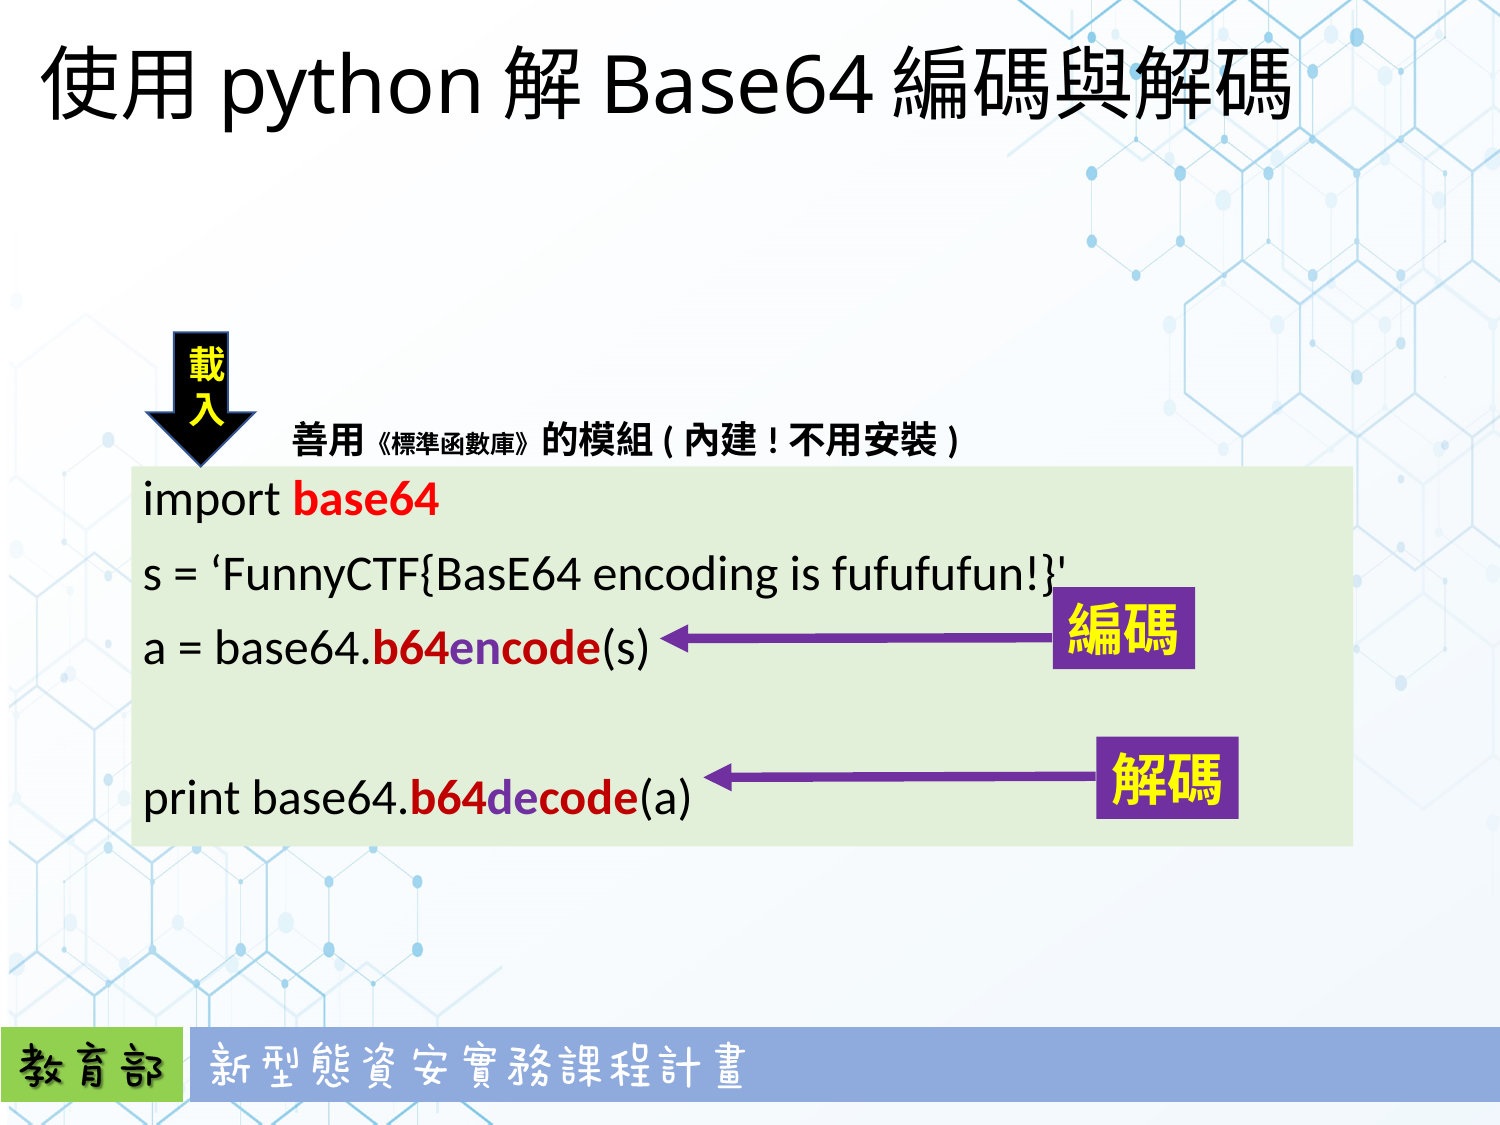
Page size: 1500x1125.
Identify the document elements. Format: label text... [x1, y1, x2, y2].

text_box 載入 [144, 331, 258, 468]
text_box 編碼 [1052, 587, 1196, 670]
text_box 解碼 [1096, 736, 1239, 819]
text_box import base64 s = ‘FunnyCTF{BasE64 encoding is fufufufun!}' a = base64.b64encode(s) print base64.b64decode(a) [131, 466, 1354, 847]
text_box 善用《標準函數庫》的模組(內建!不用安裝) [276, 408, 974, 469]
title 使用python解Base64編碼與解碼 [24, 35, 1391, 139]
picture [0, 0, 1500, 1125]
